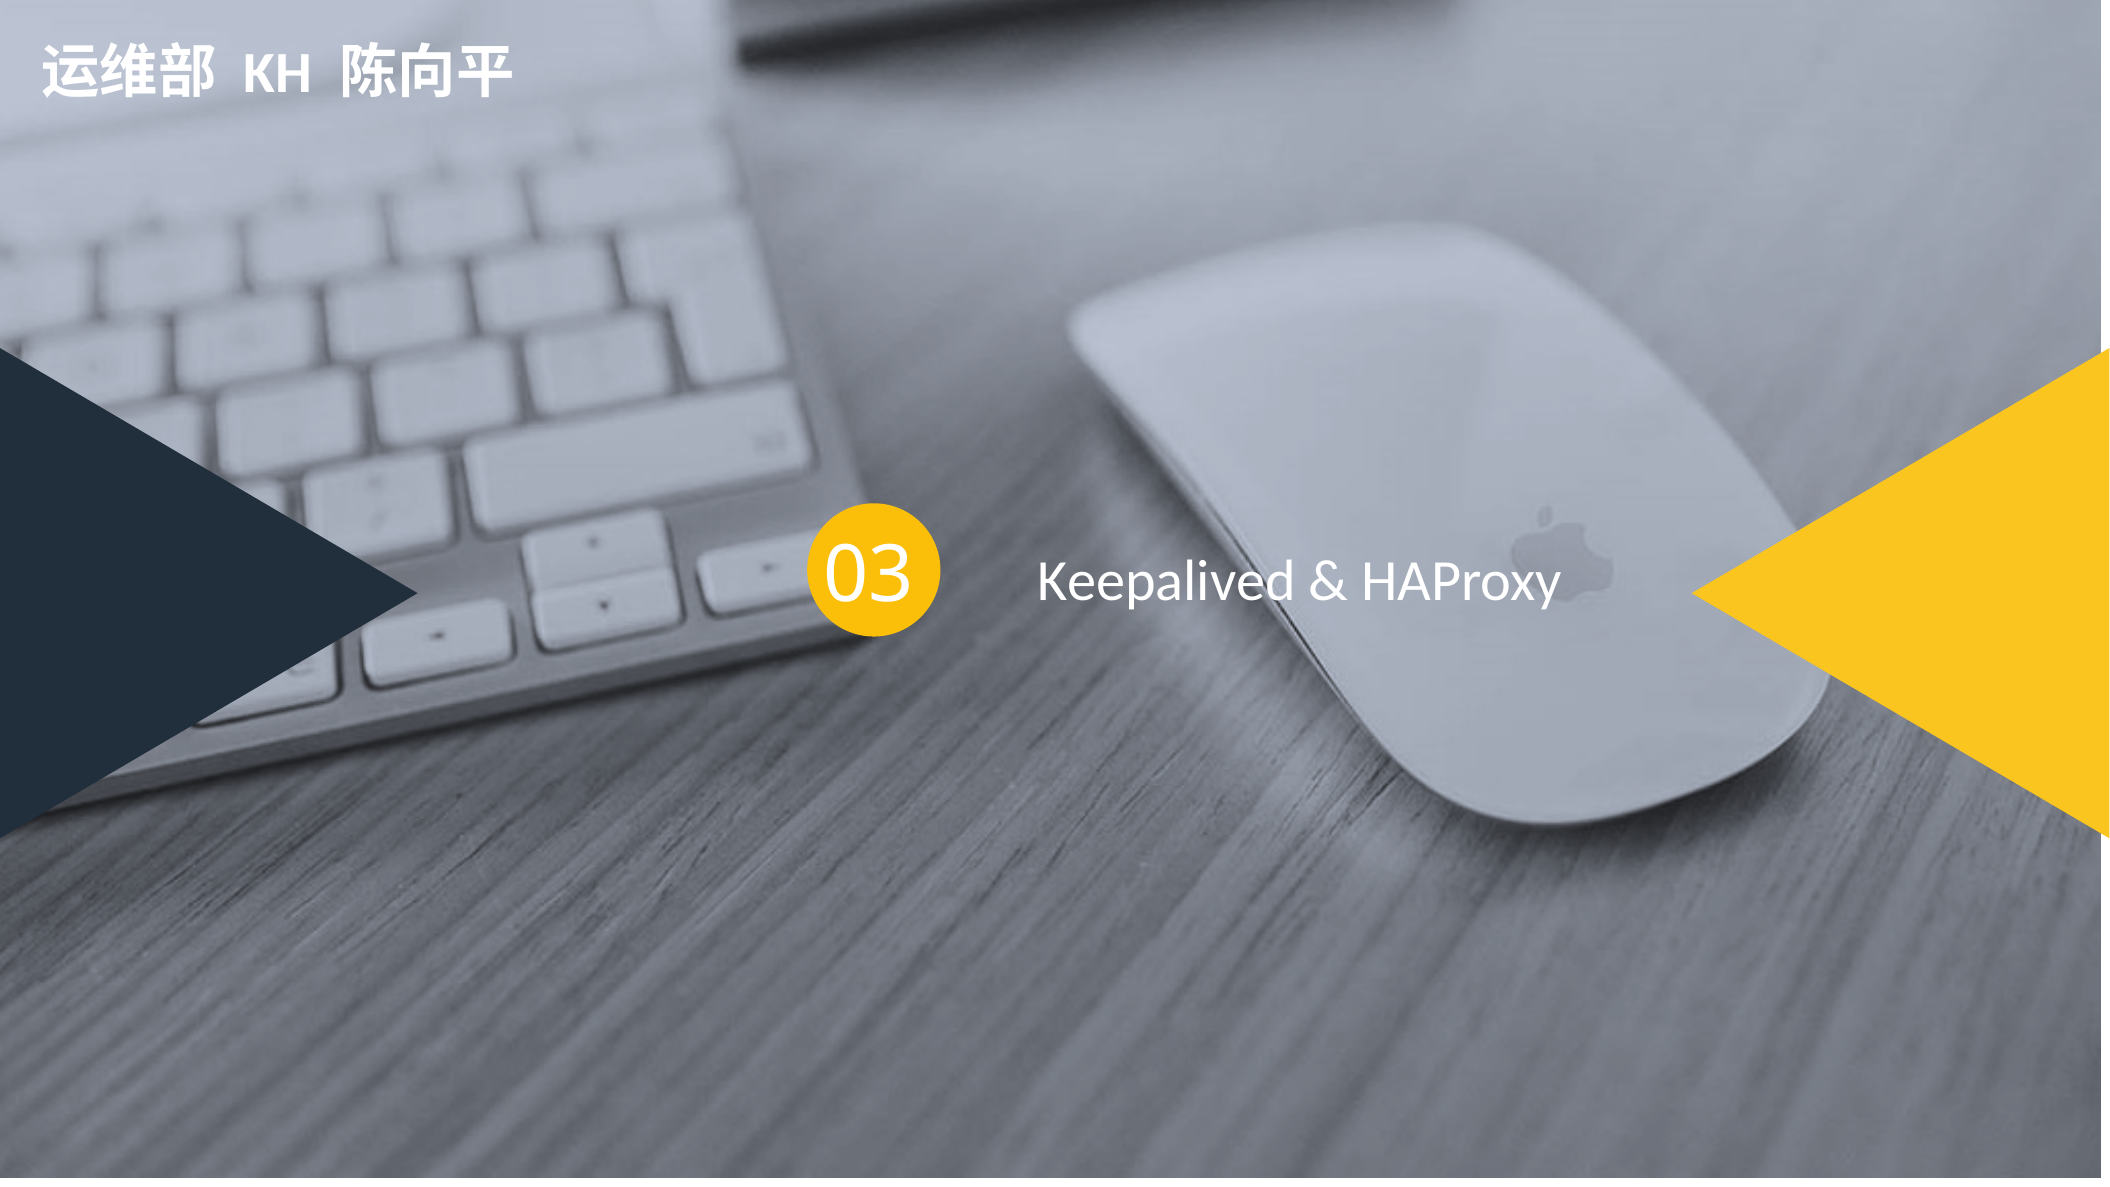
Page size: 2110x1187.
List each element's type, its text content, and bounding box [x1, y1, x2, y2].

text_box [0, 346, 420, 840]
text_box [0, 0, 2102, 1178]
text_box Keepalived & HAProxy [1022, 534, 1577, 619]
text_box 运维部 KH 陈向平 [27, 26, 661, 111]
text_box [807, 503, 941, 637]
text_box [1689, 346, 2110, 840]
